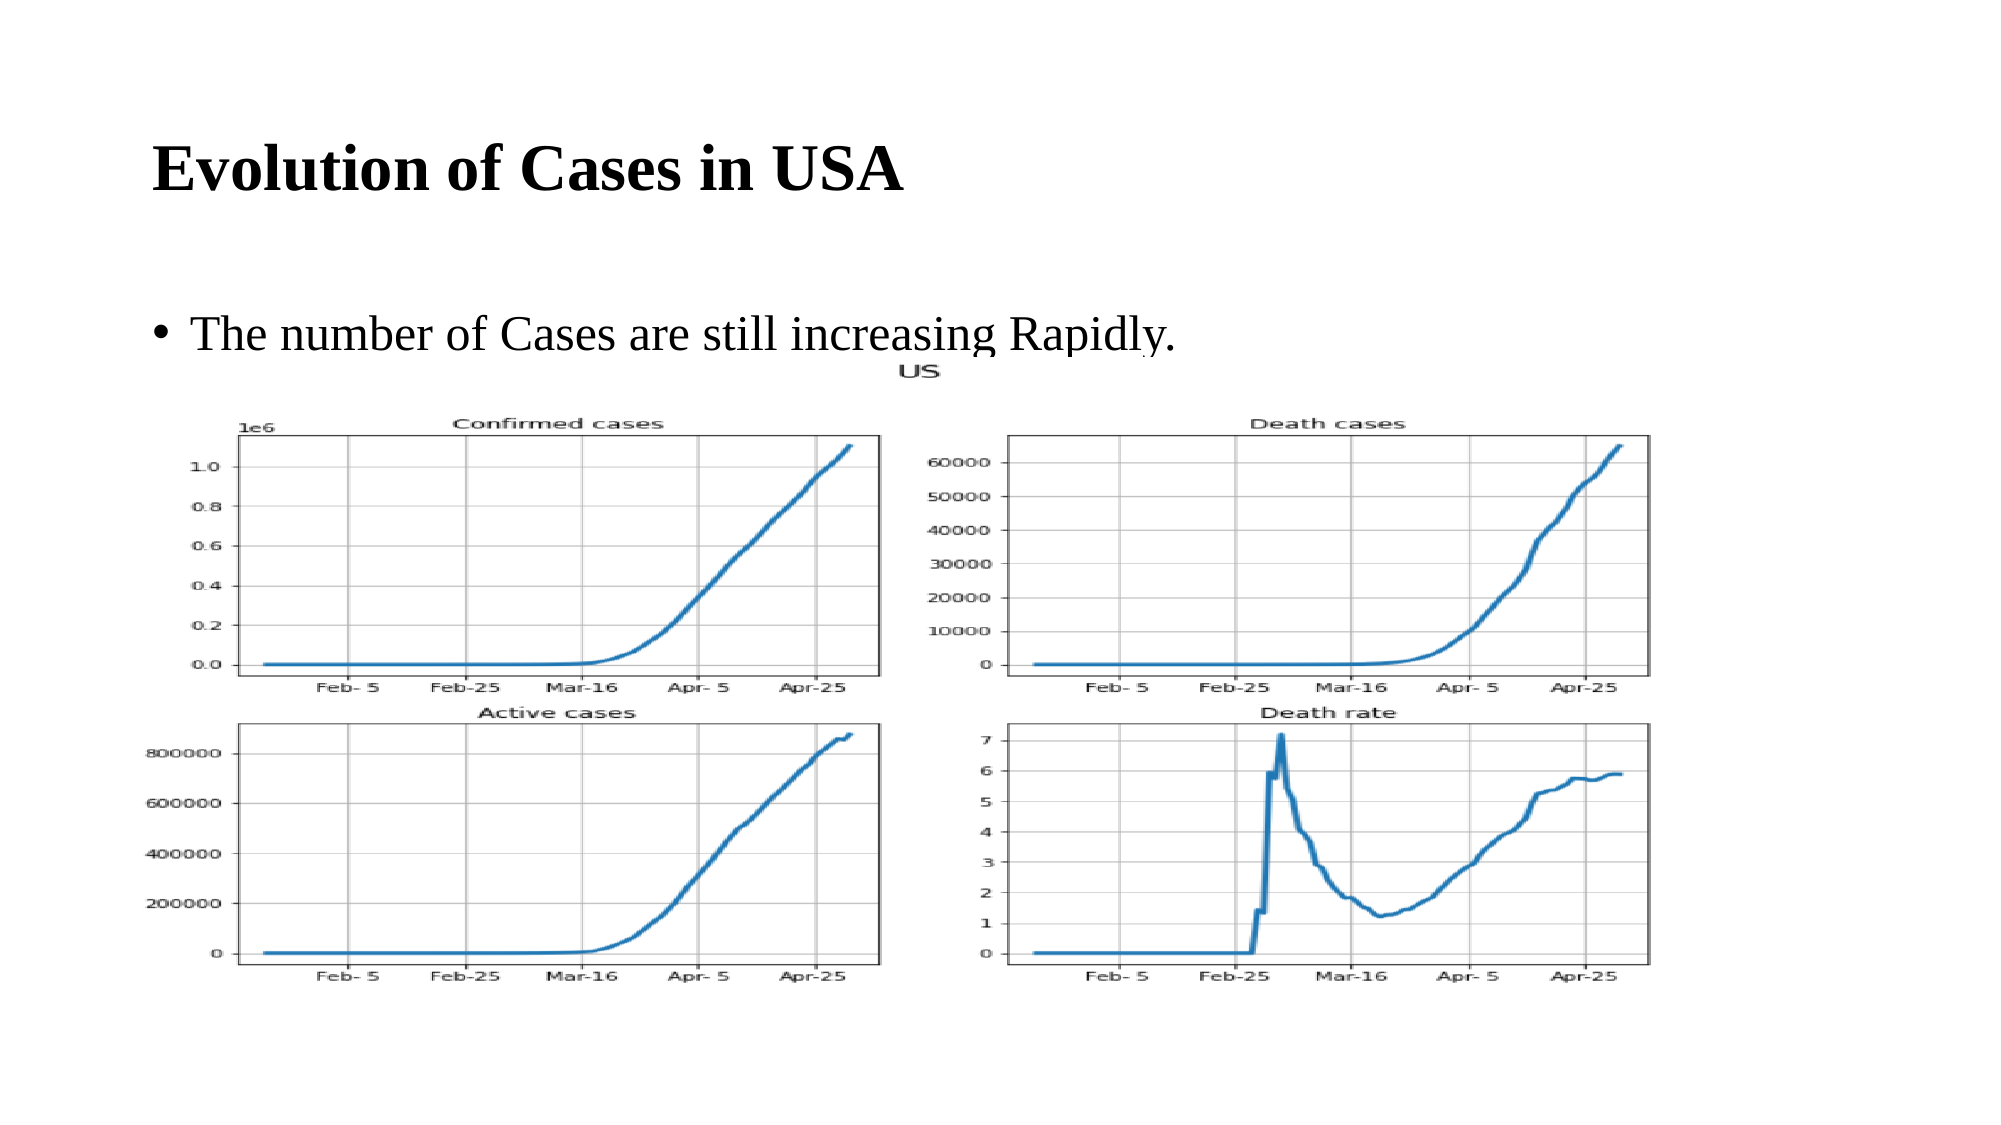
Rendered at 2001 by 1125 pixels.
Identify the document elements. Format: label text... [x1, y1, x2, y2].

picture [137, 357, 1727, 990]
title Evolution of Cases in USA [137, 59, 1863, 278]
list The number of Cases are still increasing Rapidly. [137, 299, 1863, 1014]
